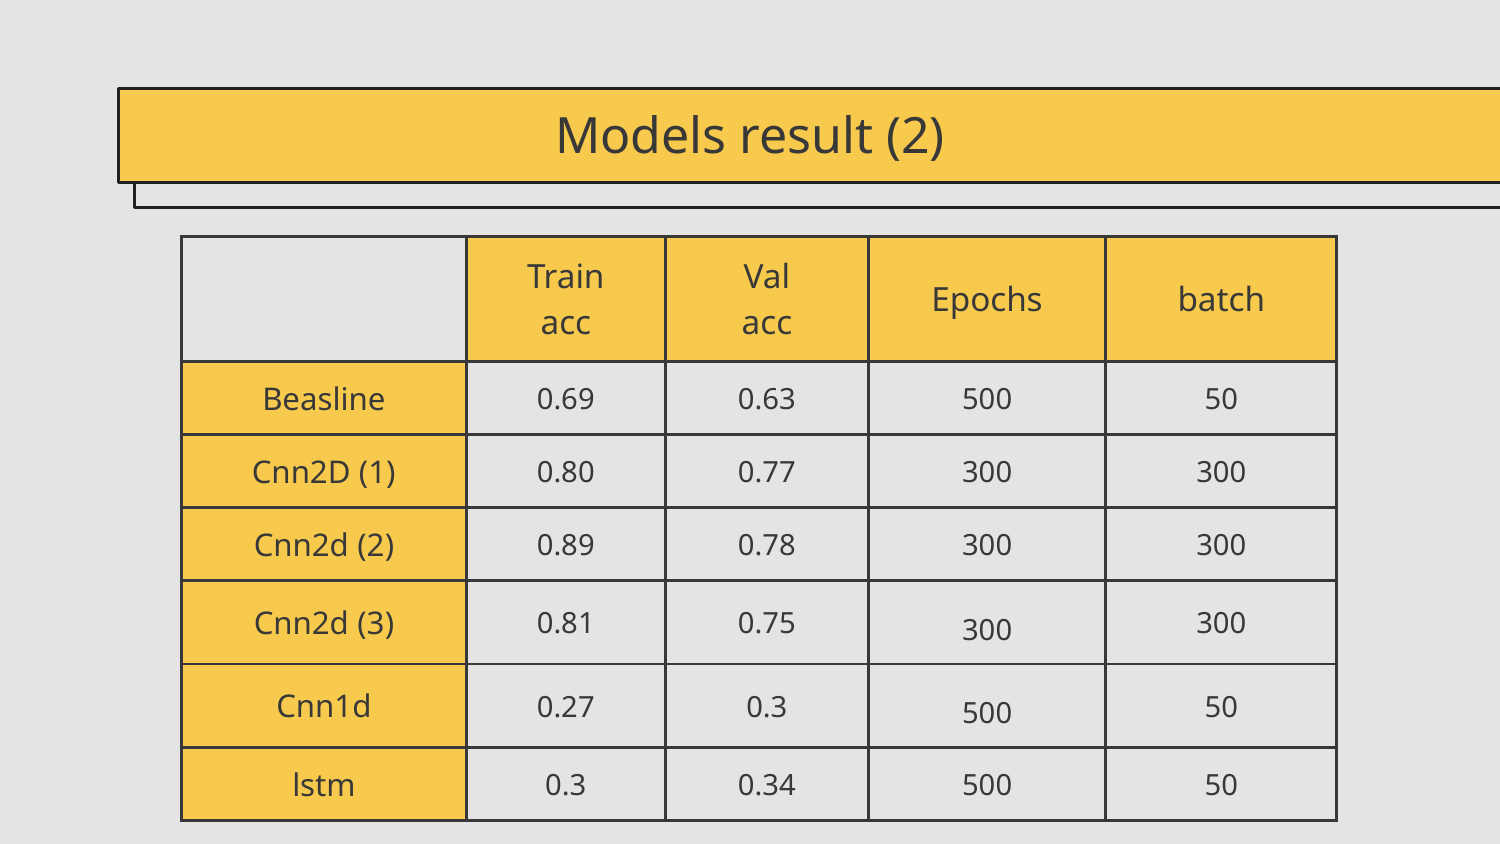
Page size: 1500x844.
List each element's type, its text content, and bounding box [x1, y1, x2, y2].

table_header Epochs [870, 238, 1104, 360]
table_cell 500 [870, 363, 1104, 433]
table_cell 500 [870, 665, 1104, 746]
table_cell lstm [183, 749, 465, 819]
table_cell Cnn2D (1) [183, 436, 465, 506]
table_cell 500 [870, 749, 1104, 819]
table_cell 300 [870, 436, 1104, 506]
table_cell 0.77 [667, 436, 867, 506]
table_cell 0.80 [468, 436, 664, 506]
table_cell Beasline [183, 363, 465, 433]
table_cell 300 [1107, 509, 1335, 579]
table_cell 300 [870, 509, 1104, 579]
title Models result (2) [118, 88, 1382, 167]
table_cell 300 [1107, 436, 1335, 506]
table_cell 0.75 [667, 582, 867, 663]
table_cell 0.27 [468, 665, 664, 746]
table_cell 0.78 [667, 509, 867, 579]
table_cell 0.3 [468, 749, 664, 819]
table_cell 300 [870, 582, 1104, 663]
table_cell 0.81 [468, 582, 664, 663]
table_cell 0.3 [667, 665, 867, 746]
table_cell Cnn2d (3) [183, 582, 465, 663]
table_header Val acc [667, 238, 867, 360]
table_cell 0.89 [468, 509, 664, 579]
table_cell Cnn1d [183, 665, 465, 746]
table_cell Cnn2d (2) [183, 509, 465, 579]
table_cell 300 [1107, 582, 1335, 663]
table_header Train acc [468, 238, 664, 360]
table_header batch [1107, 238, 1335, 360]
table_cell 0.69 [468, 363, 664, 433]
table_cell 0.63 [667, 363, 867, 433]
table_cell 50 [1107, 665, 1335, 746]
table_cell 0.34 [667, 749, 867, 819]
table_cell 50 [1107, 363, 1335, 433]
table_cell 50 [1107, 749, 1335, 819]
table_header [183, 238, 465, 360]
